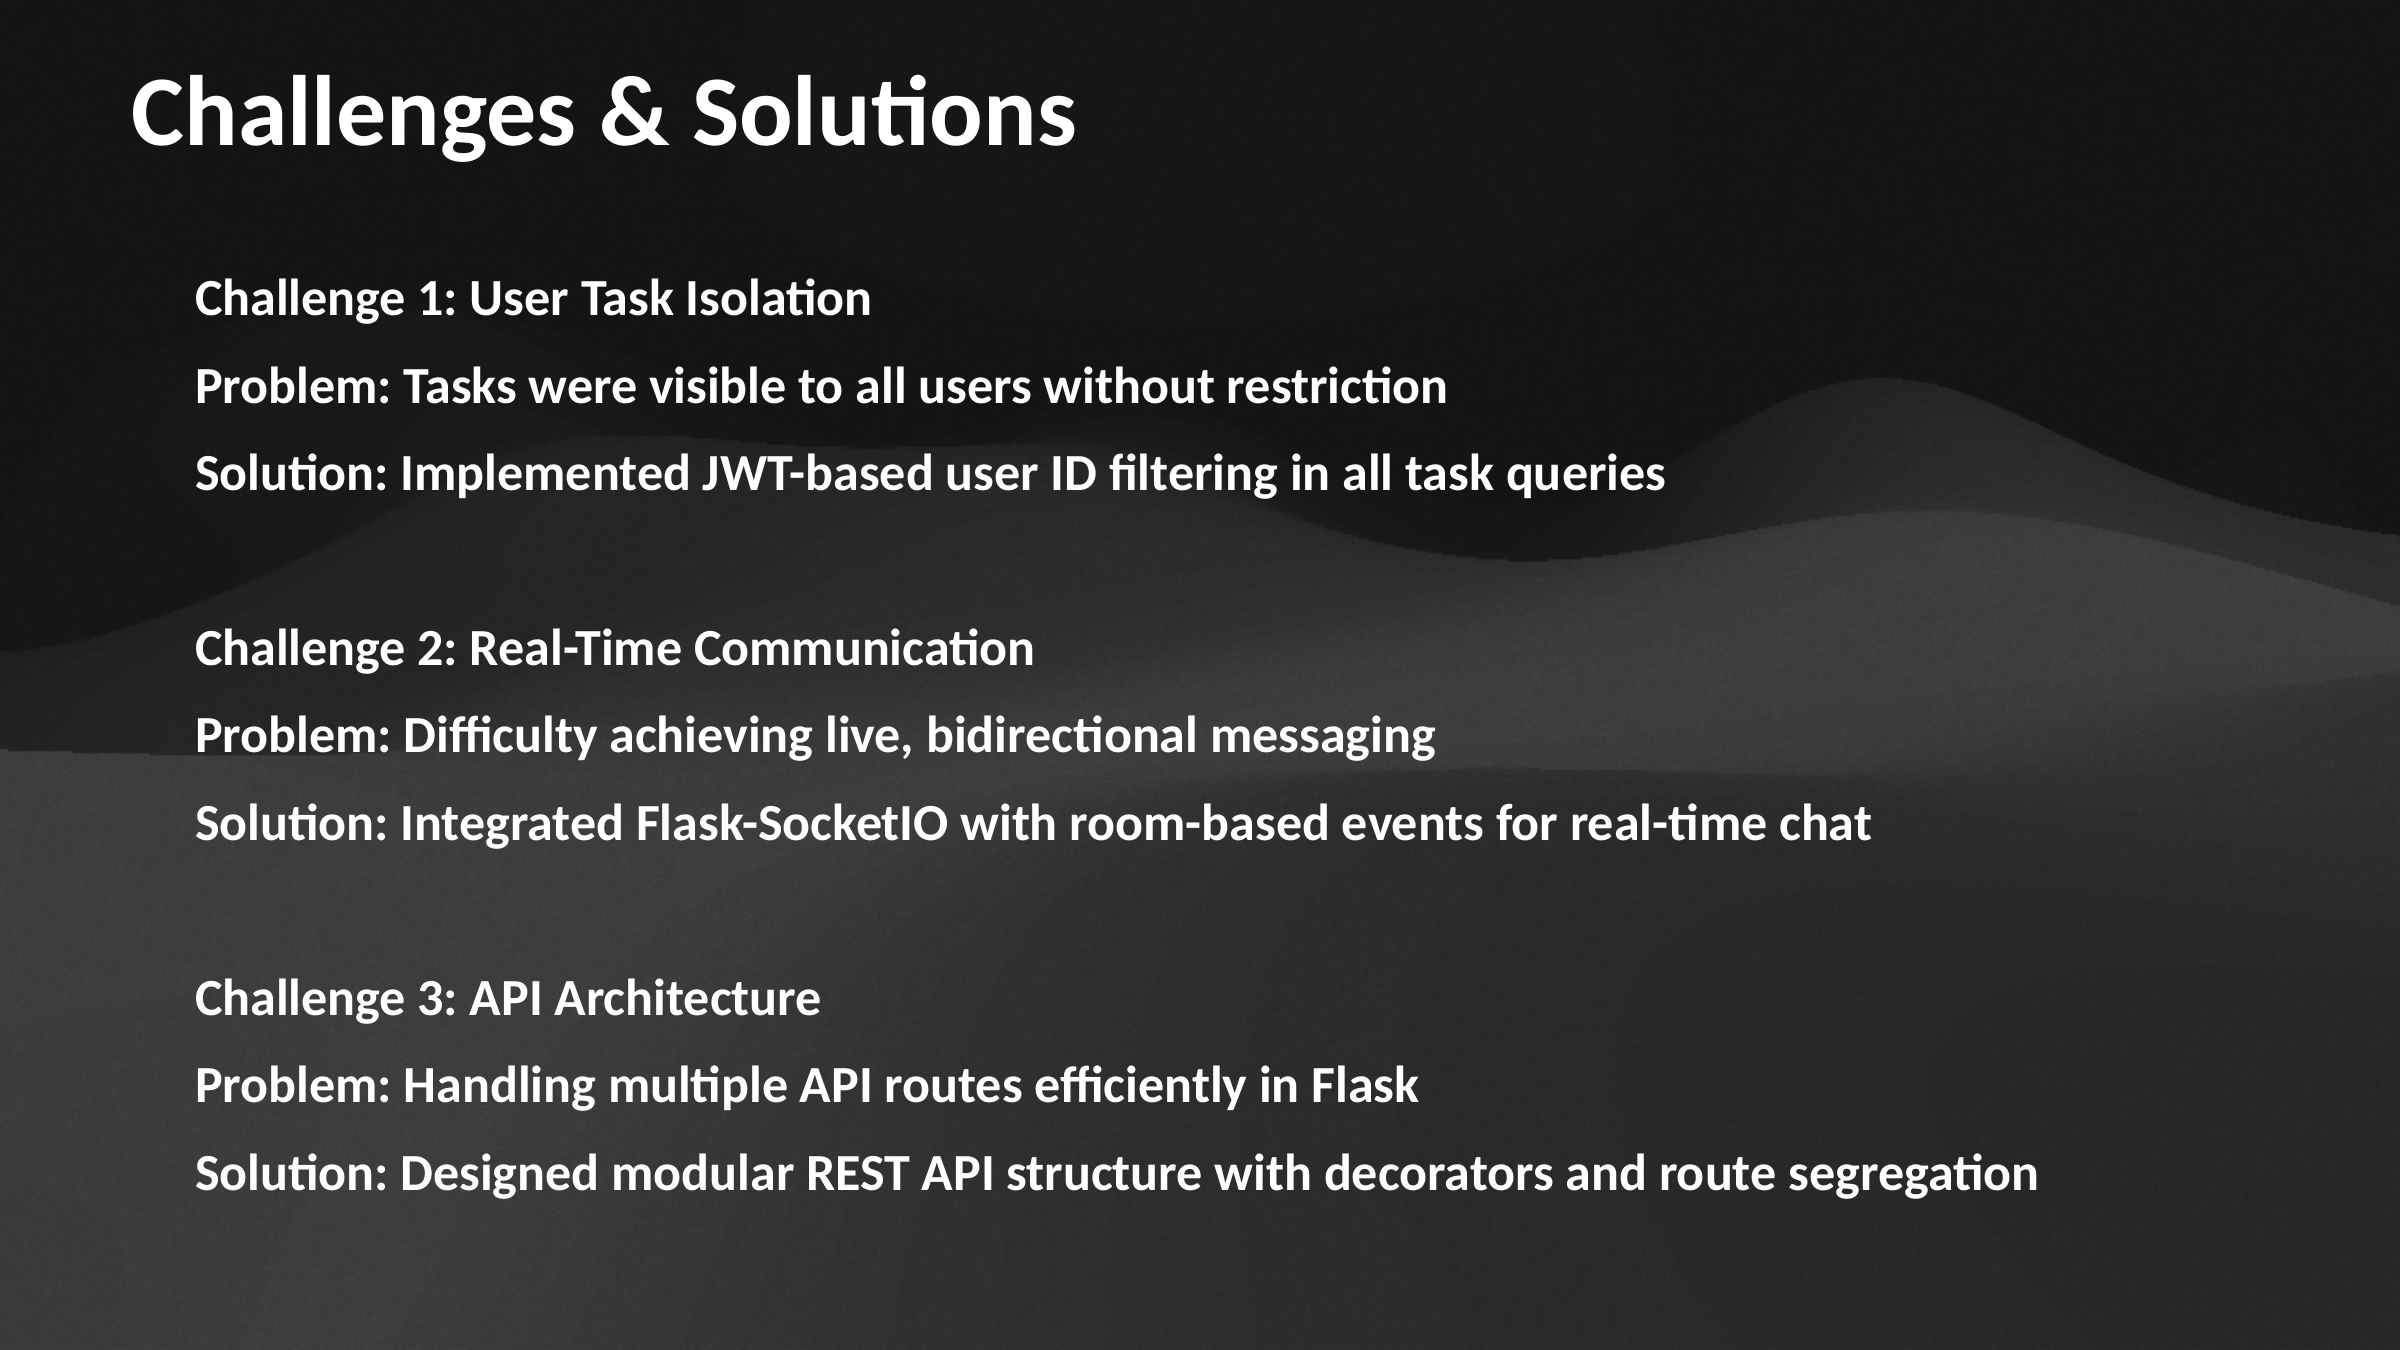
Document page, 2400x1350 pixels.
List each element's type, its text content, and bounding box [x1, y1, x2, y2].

picture [0, 0, 2400, 1350]
text_box Challenge 1: User Task Isolation Problem: Tasks were visible to all users without restriction Solution: Implemented JWT-based user ID filtering in all task queries Challenge 2: Real-Time Communication Problem: Difficulty achieving live, bidirectional messaging Solution: Integrated Flask-SocketIO with room-based events for real-time chat Challenge 3: API Architecture Problem: Handling multiple API routes efficiently in Flask Solution: Designed modular REST API structure with decorators and route segregation [187, 256, 2213, 1209]
text_box Challenges & Solutions [124, 38, 1086, 174]
